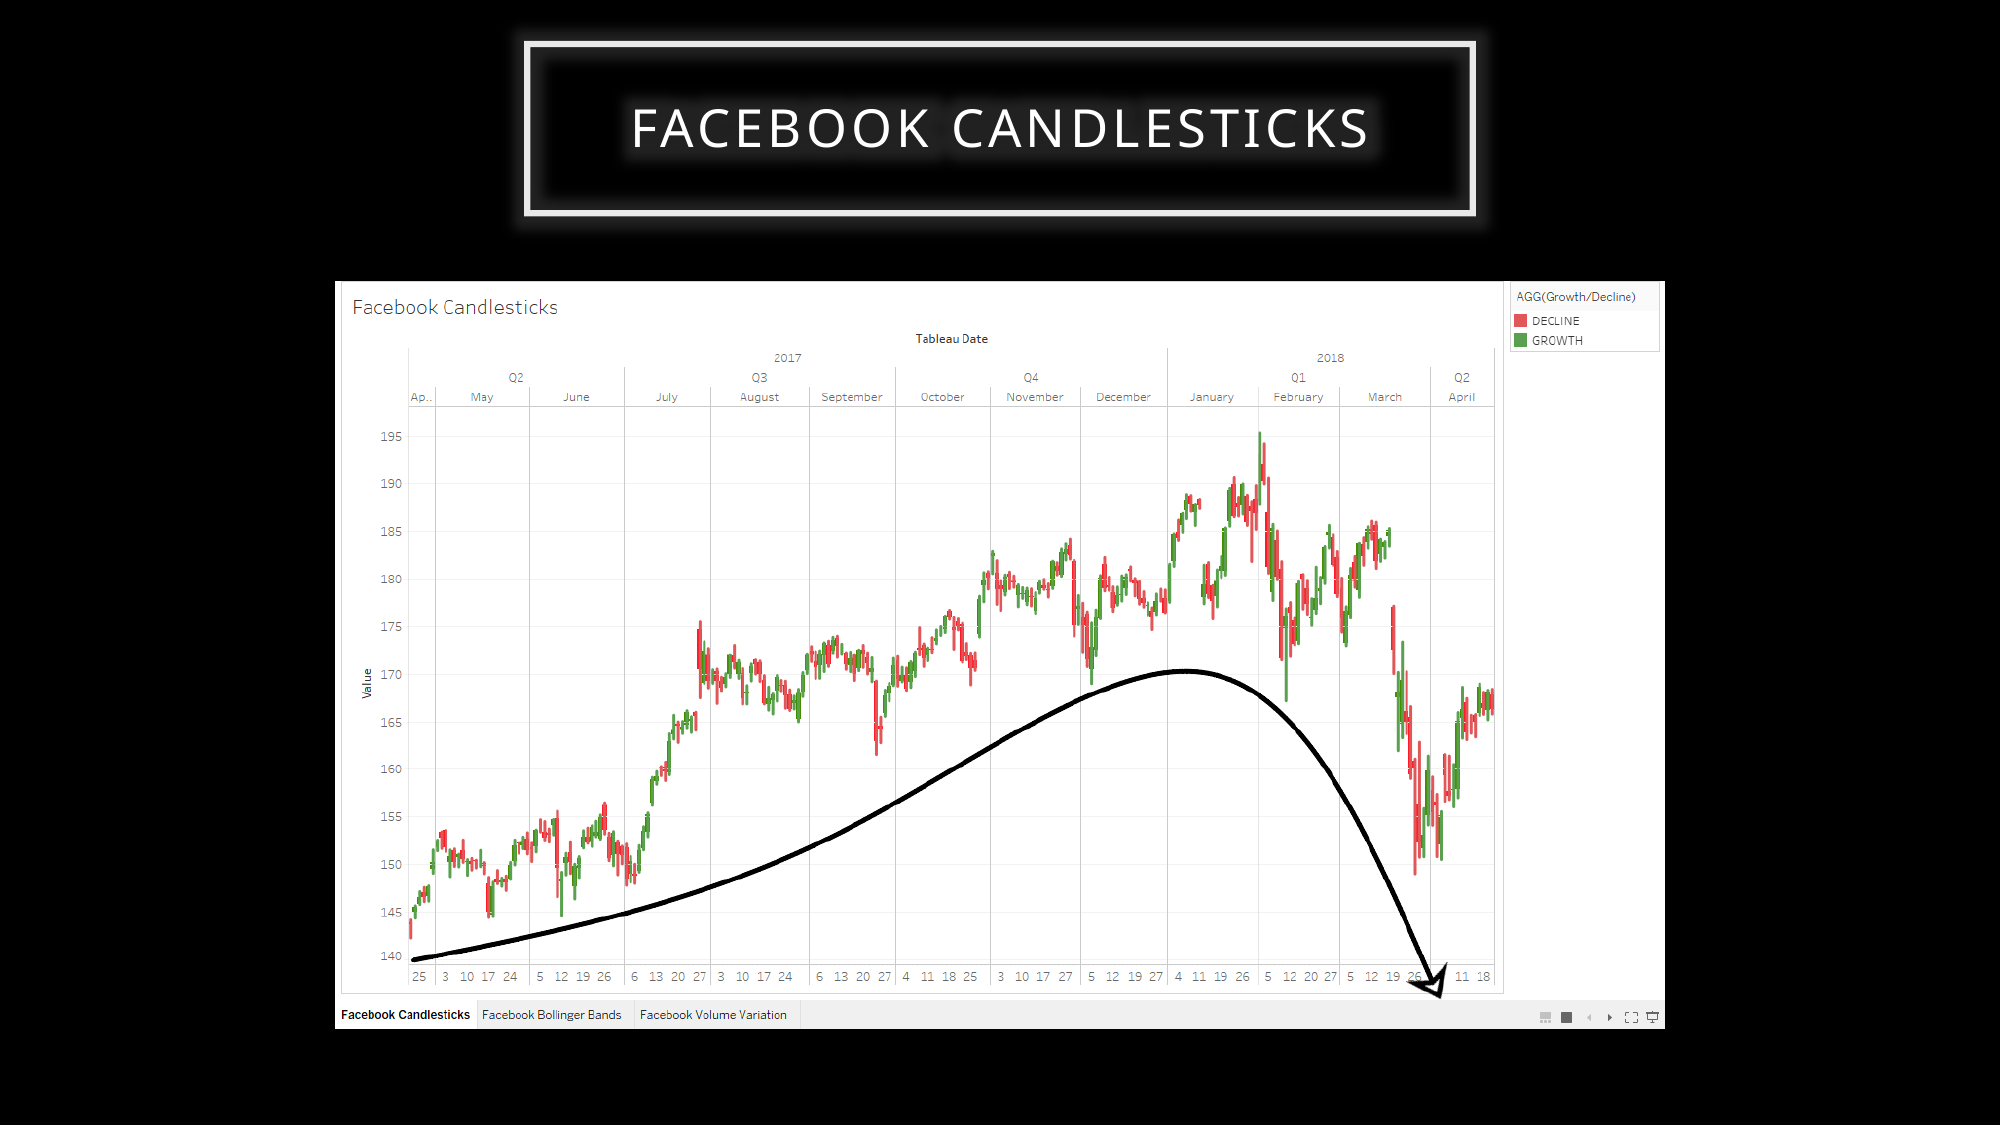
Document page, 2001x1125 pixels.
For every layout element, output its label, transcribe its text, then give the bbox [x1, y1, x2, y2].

picture [335, 281, 1665, 1029]
text_box Facebook candlesticks [527, 44, 1473, 214]
